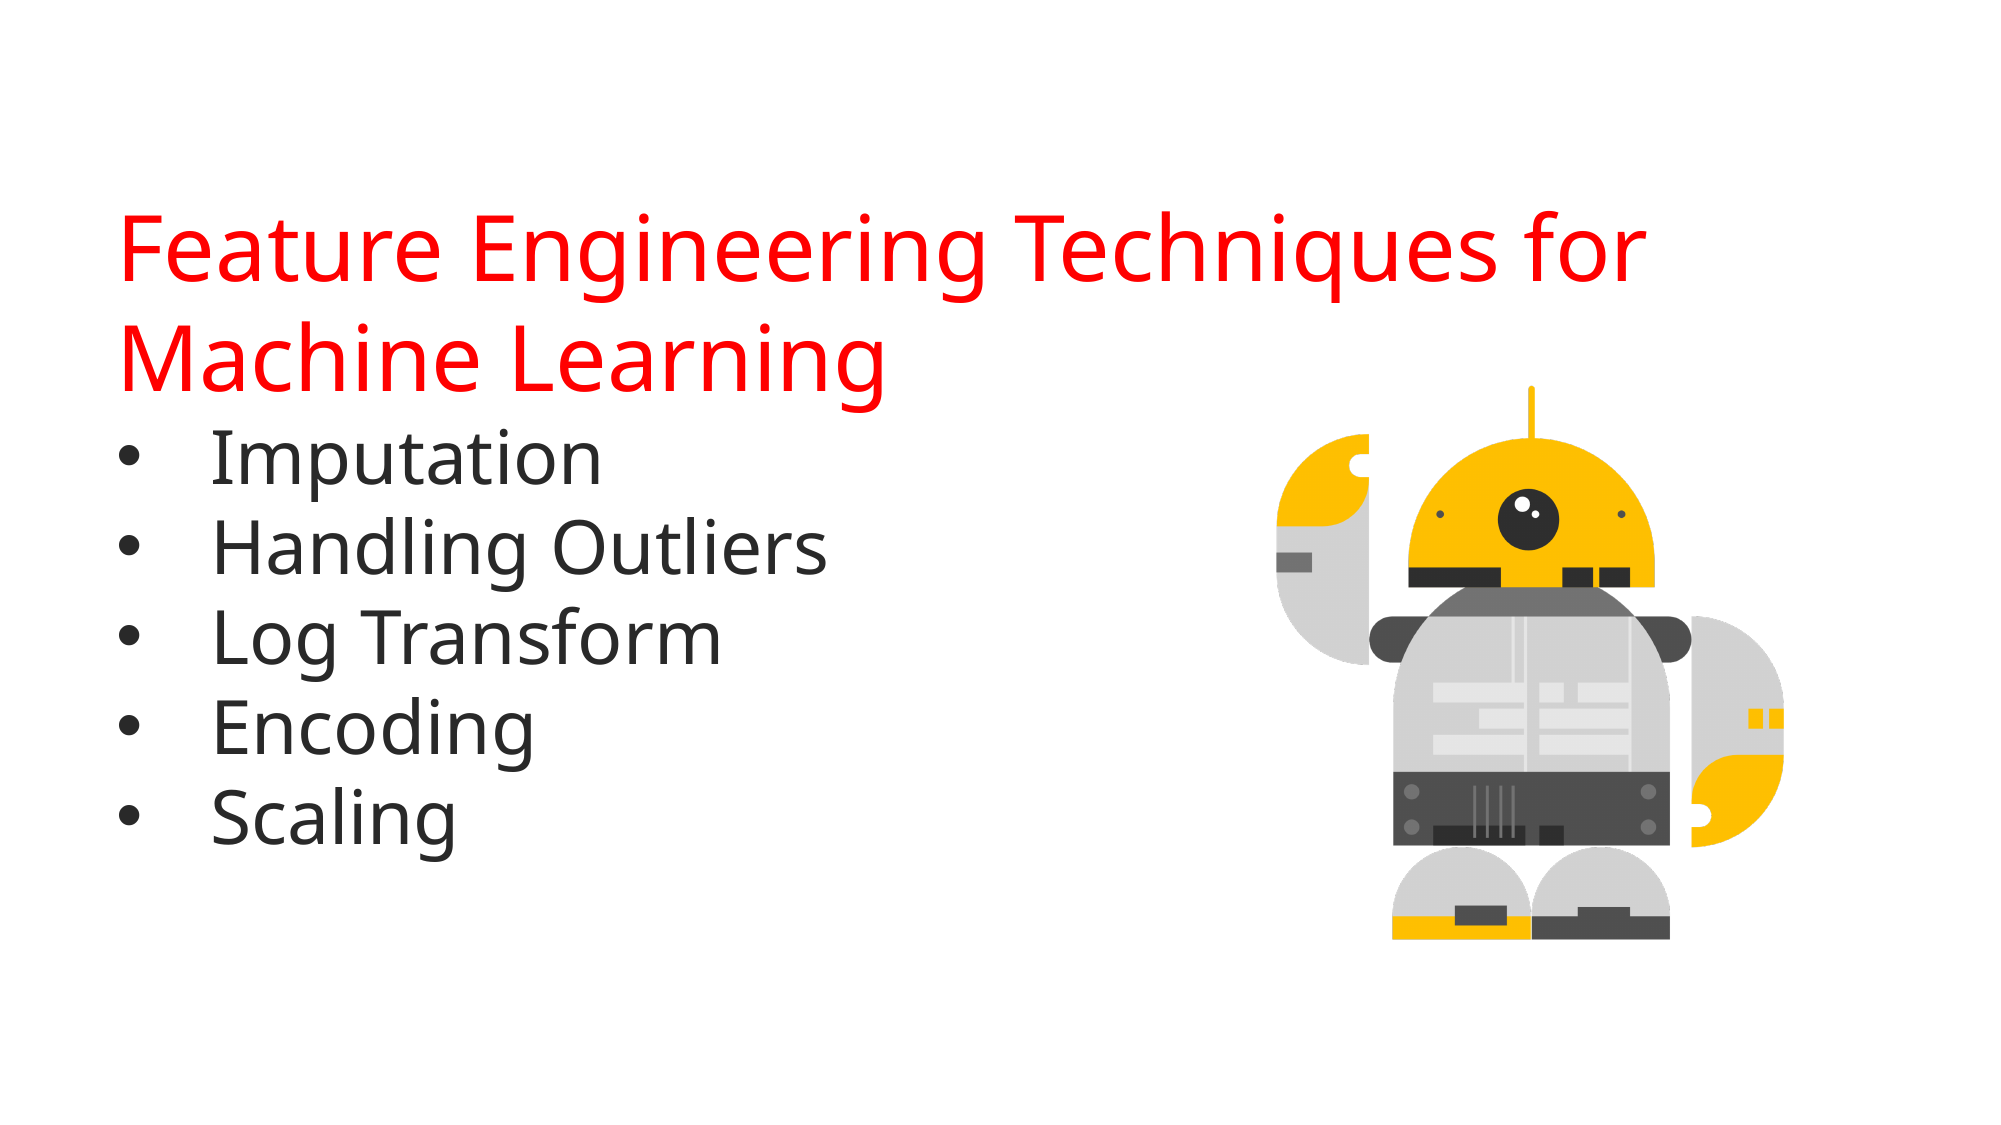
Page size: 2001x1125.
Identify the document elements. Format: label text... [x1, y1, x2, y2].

picture [1161, 295, 1899, 1033]
text_box Feature Engineering Techniques for Machine Learning Imputation Handling Outliers Log Transform Encoding Scaling [101, 92, 1950, 867]
